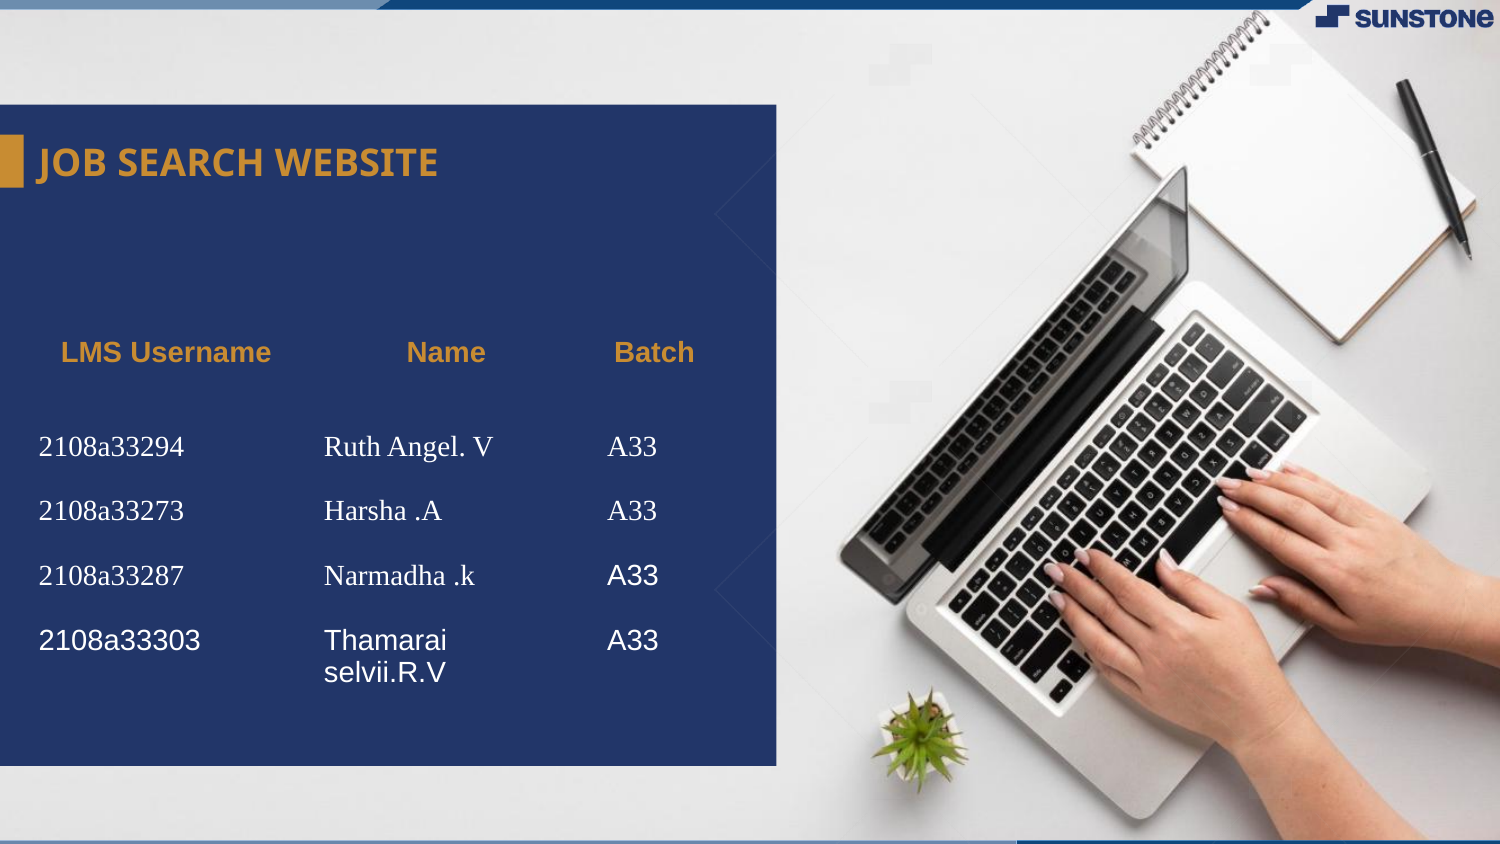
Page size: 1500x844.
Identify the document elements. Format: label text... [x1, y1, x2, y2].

table_cell 2108a33303 [24, 609, 309, 707]
table_cell Thamarai selvii.R.V [309, 609, 592, 707]
table_cell Narmadha .k [309, 544, 592, 609]
table_cell 2108a33273 [24, 480, 309, 544]
picture [0, 0, 1500, 844]
table_cell A33 [592, 480, 714, 544]
table_cell Ruth Angel. V [309, 416, 592, 480]
table_cell [592, 707, 714, 788]
table_cell 2108a33287 [24, 544, 309, 609]
table_cell [309, 707, 592, 788]
table_cell A33 [592, 416, 714, 480]
table_header Name [309, 321, 592, 416]
table_cell [24, 707, 309, 788]
table_cell A33 [592, 544, 714, 609]
table_header Batch [592, 321, 714, 416]
title JOB SEARCH WEBSITE [23, 132, 586, 190]
table_cell A33 [592, 609, 714, 707]
table_cell Harsha .A [309, 480, 592, 544]
table_header LMS Username [24, 321, 309, 416]
table_cell 2108a33294 [24, 416, 309, 480]
